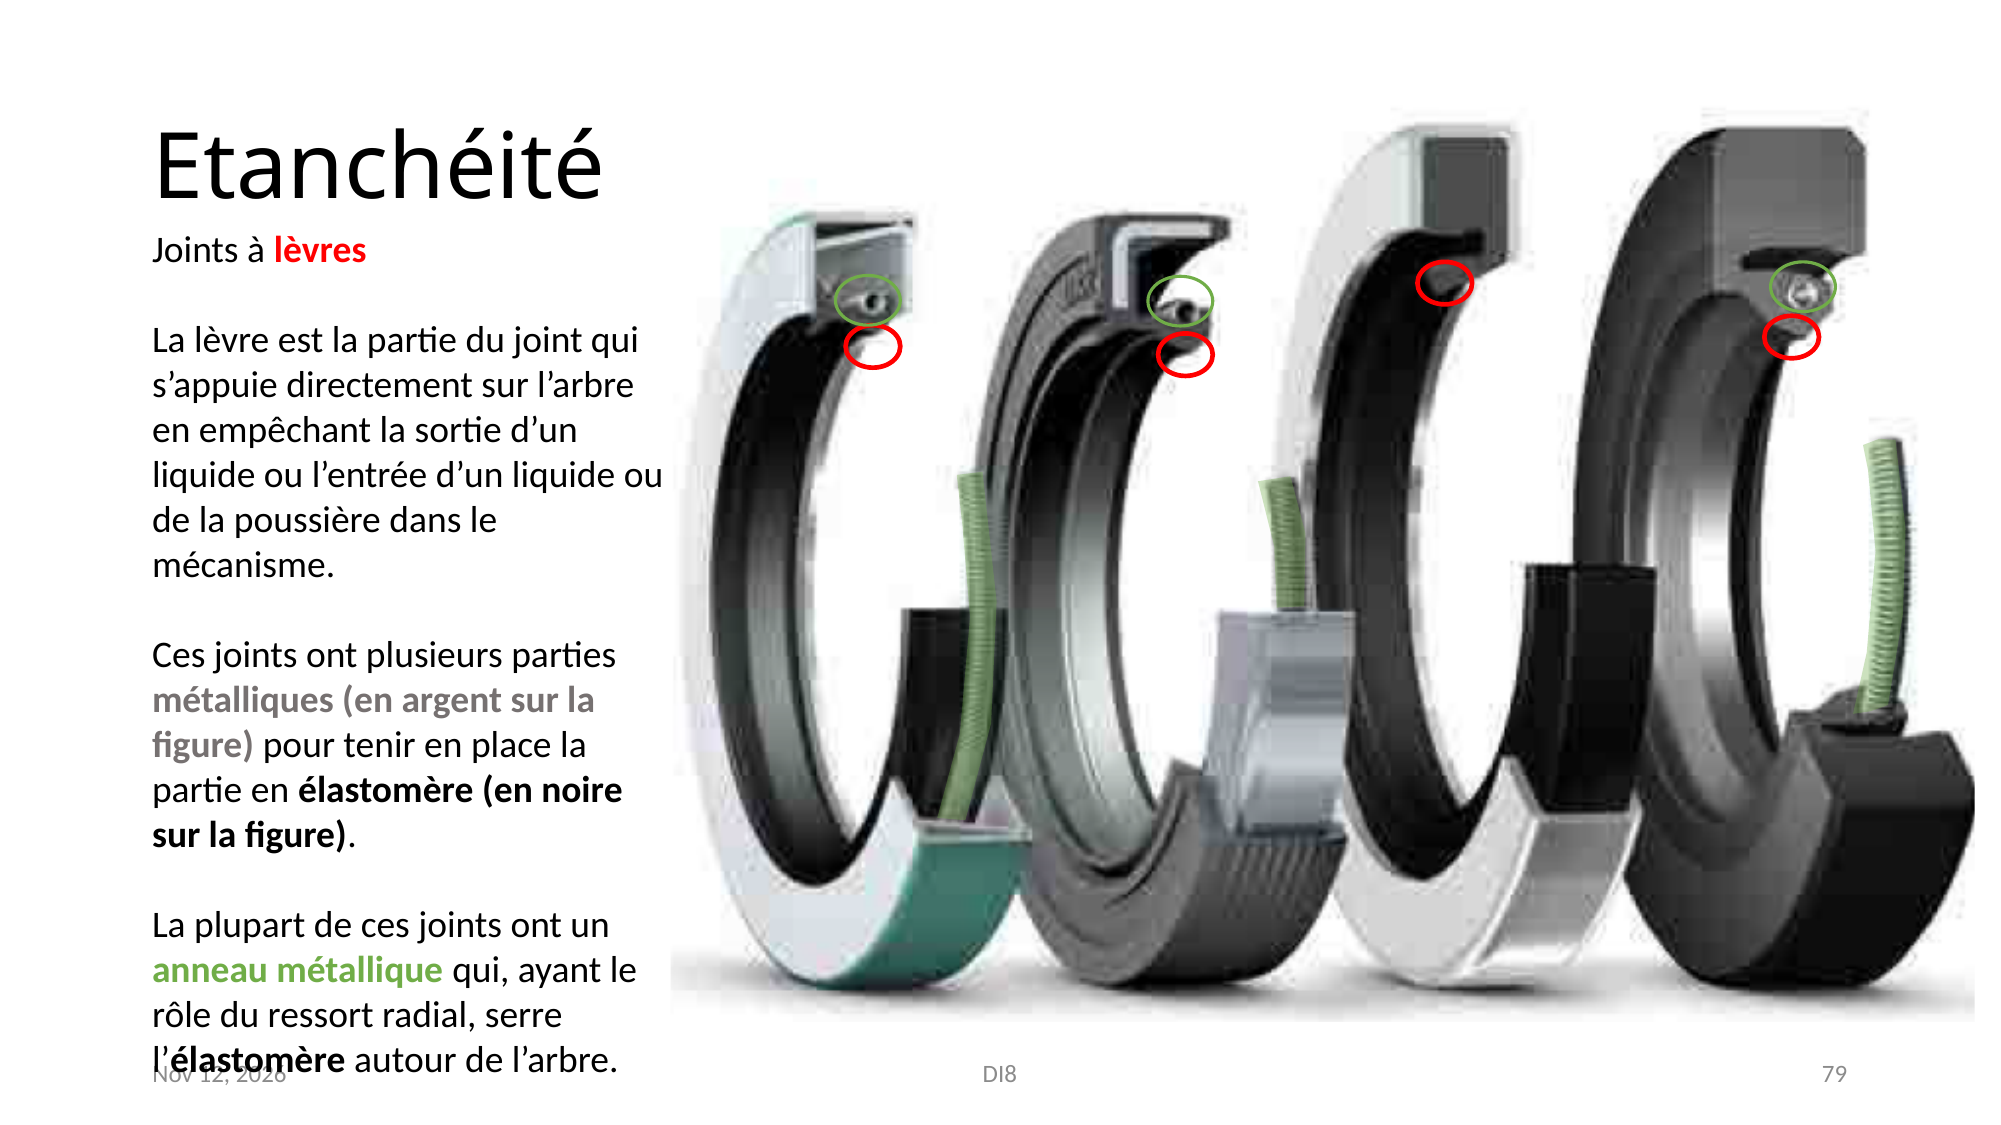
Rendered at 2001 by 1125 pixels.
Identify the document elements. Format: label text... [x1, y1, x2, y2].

slide_number Nov-18 [137, 1042, 588, 1103]
title Etanchéité [137, 59, 1863, 217]
picture [670, 93, 1975, 1022]
footer DI8 [662, 1042, 1338, 1103]
text_box Joints à lèvres La lèvre est la partie du joint qui s’appuie directement sur l’arbre en empêchant la sortie d’un liquide ou l’entrée d’un liquide ou de la poussière dans le mécanisme. Ces joints ont plusieurs parties métalliques (en argent sur la figure) pour tenir en place la partie en élastomère (en noire sur la figure). La plupart de ces joints ont un anneau métallique qui, ayant le rôle du ressort radial, serre l’élastomère autour de l’arbre. [137, 217, 689, 1125]
slide_number 79 [1412, 1042, 1863, 1103]
